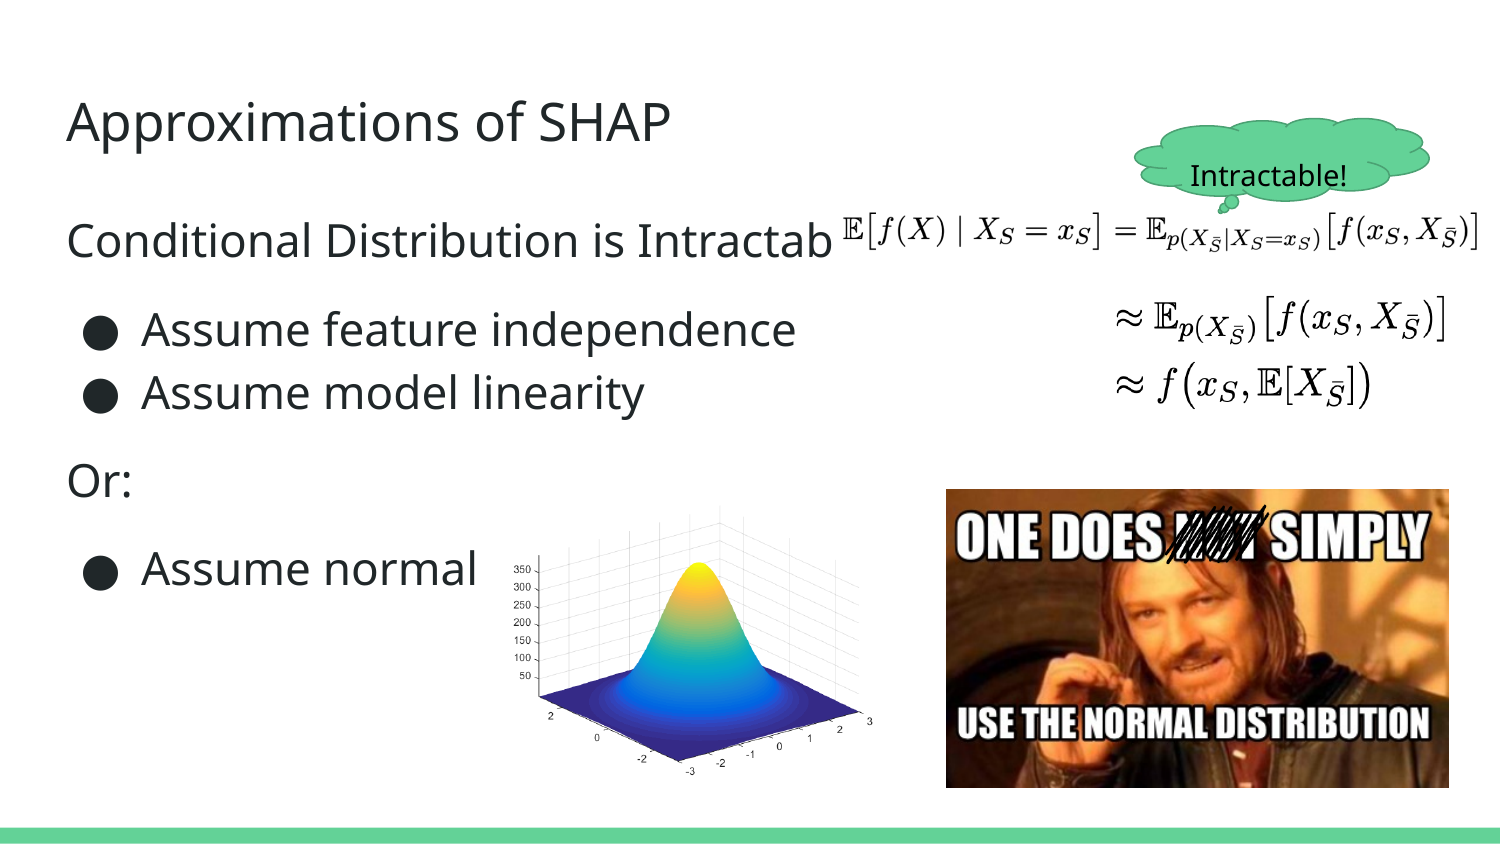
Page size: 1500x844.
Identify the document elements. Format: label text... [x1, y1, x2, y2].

picture [1109, 285, 1455, 416]
text_box Intractable! [1134, 118, 1430, 199]
picture [835, 200, 1500, 260]
list Conditional Distribution is Intractable! Assume feature independence Assume model linearity Or: Assume normal [51, 189, 1449, 750]
picture [946, 466, 1450, 789]
title Approximations of SHAP [51, 72, 1449, 167]
picture [484, 482, 898, 795]
